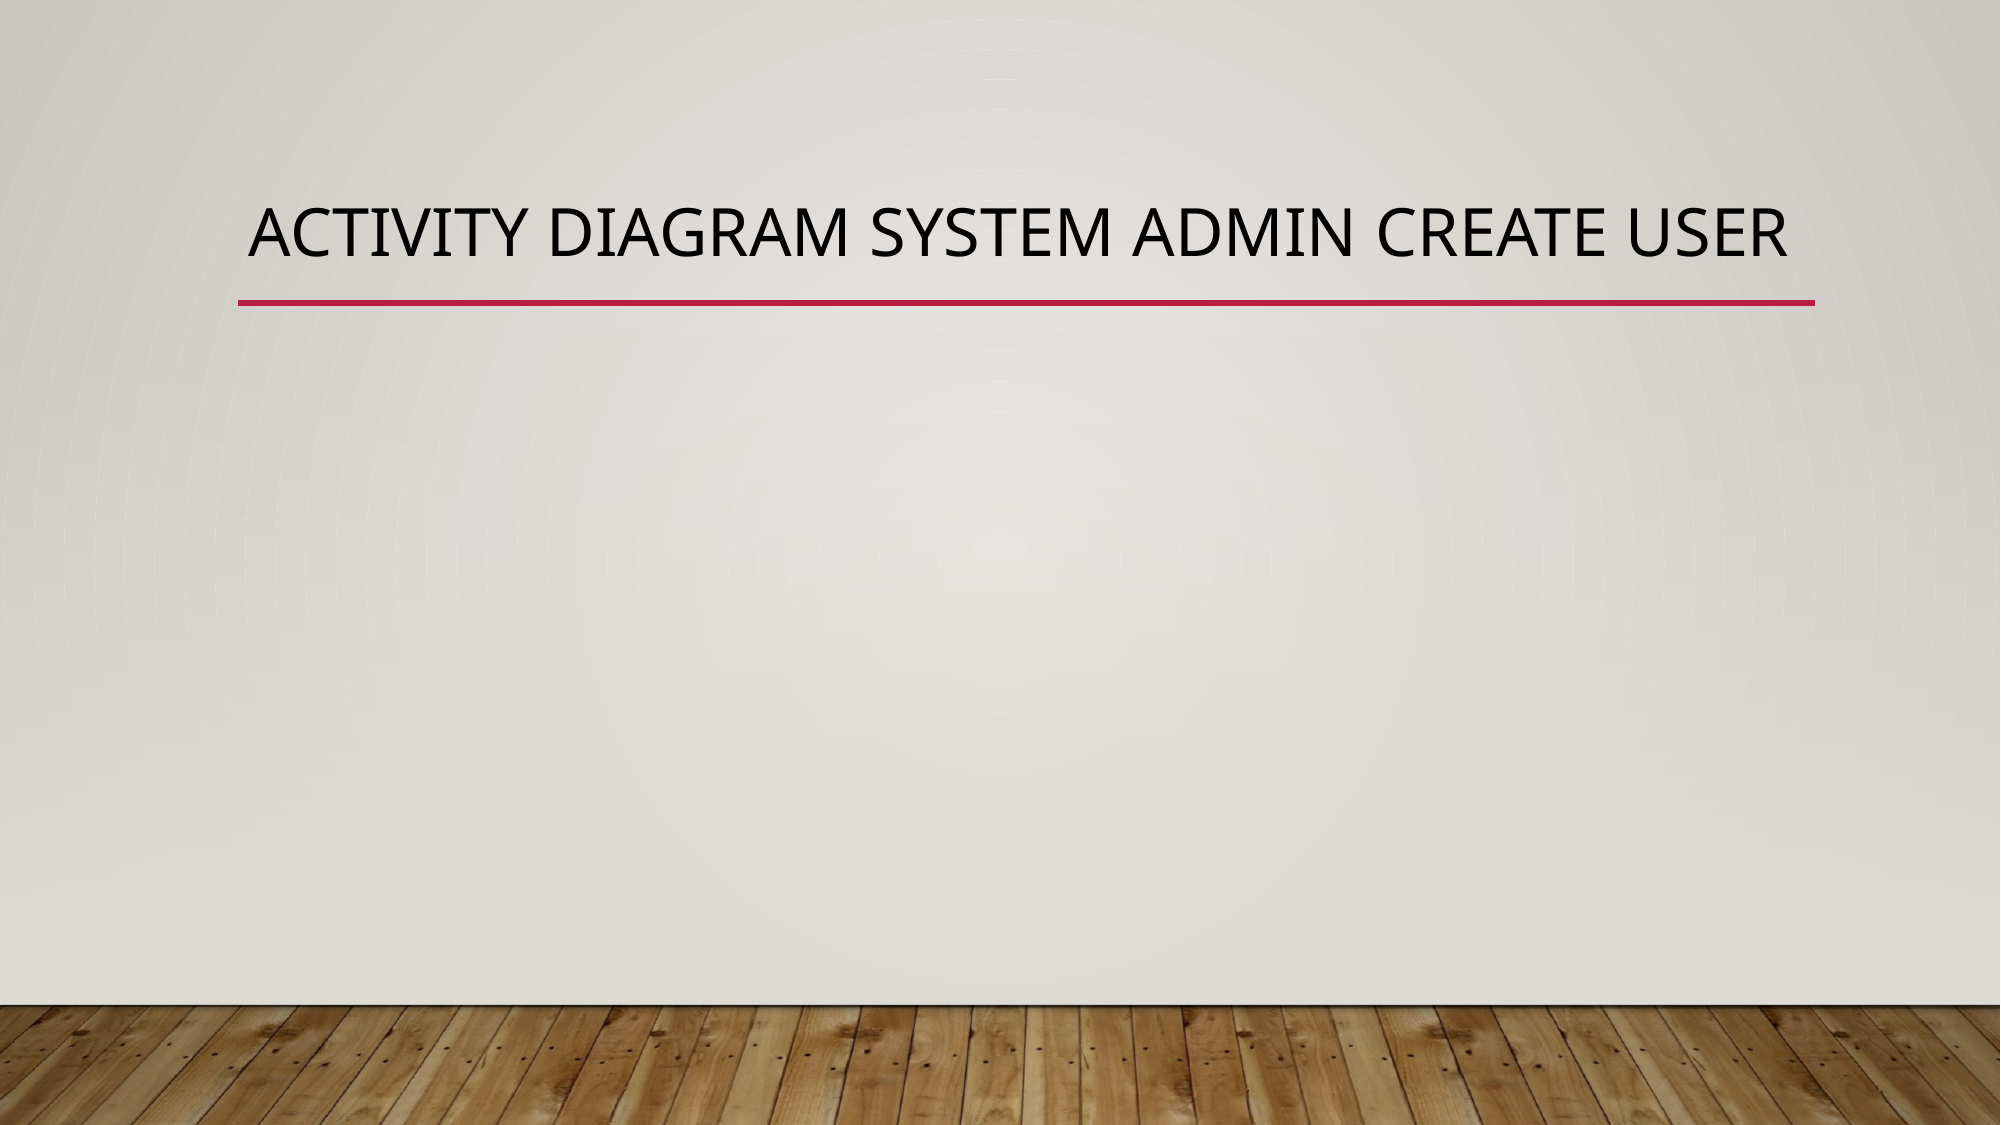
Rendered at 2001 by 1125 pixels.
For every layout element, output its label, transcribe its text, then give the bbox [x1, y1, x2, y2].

picture [0, 1005, 2000, 1125]
title Activity diagram system admin create user [233, 191, 1810, 364]
